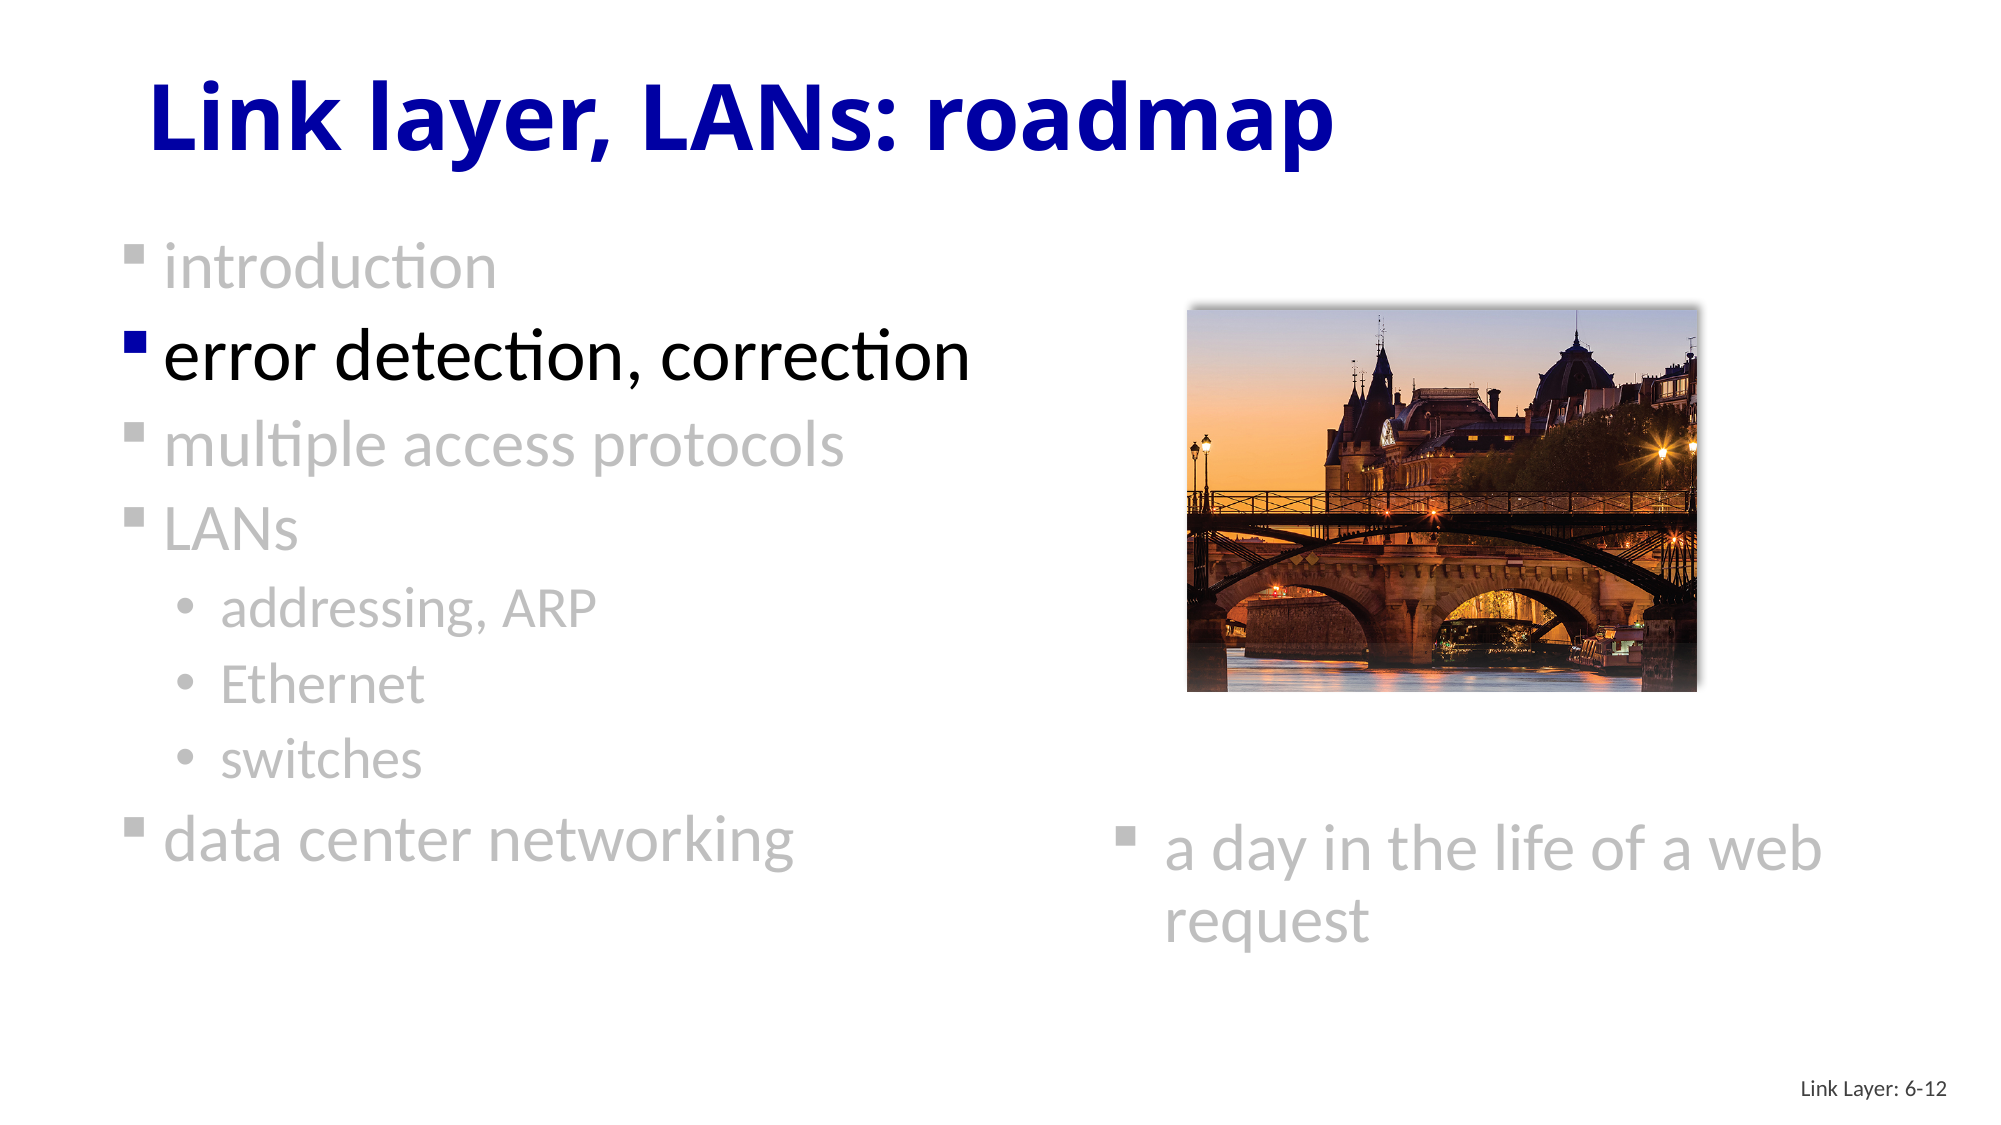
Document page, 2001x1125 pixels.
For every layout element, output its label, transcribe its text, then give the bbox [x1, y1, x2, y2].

title Link layer, LANs: roadmap [131, 47, 1856, 195]
picture [1187, 310, 1697, 692]
text_box a day in the life of a web request [1075, 804, 1907, 966]
slide_number Link Layer: 6-12 [1512, 1056, 1963, 1117]
text_box introduction error detection, correction multiple access protocols LANs addressing, ARP Ethernet switches data center networking [102, 223, 1017, 1050]
